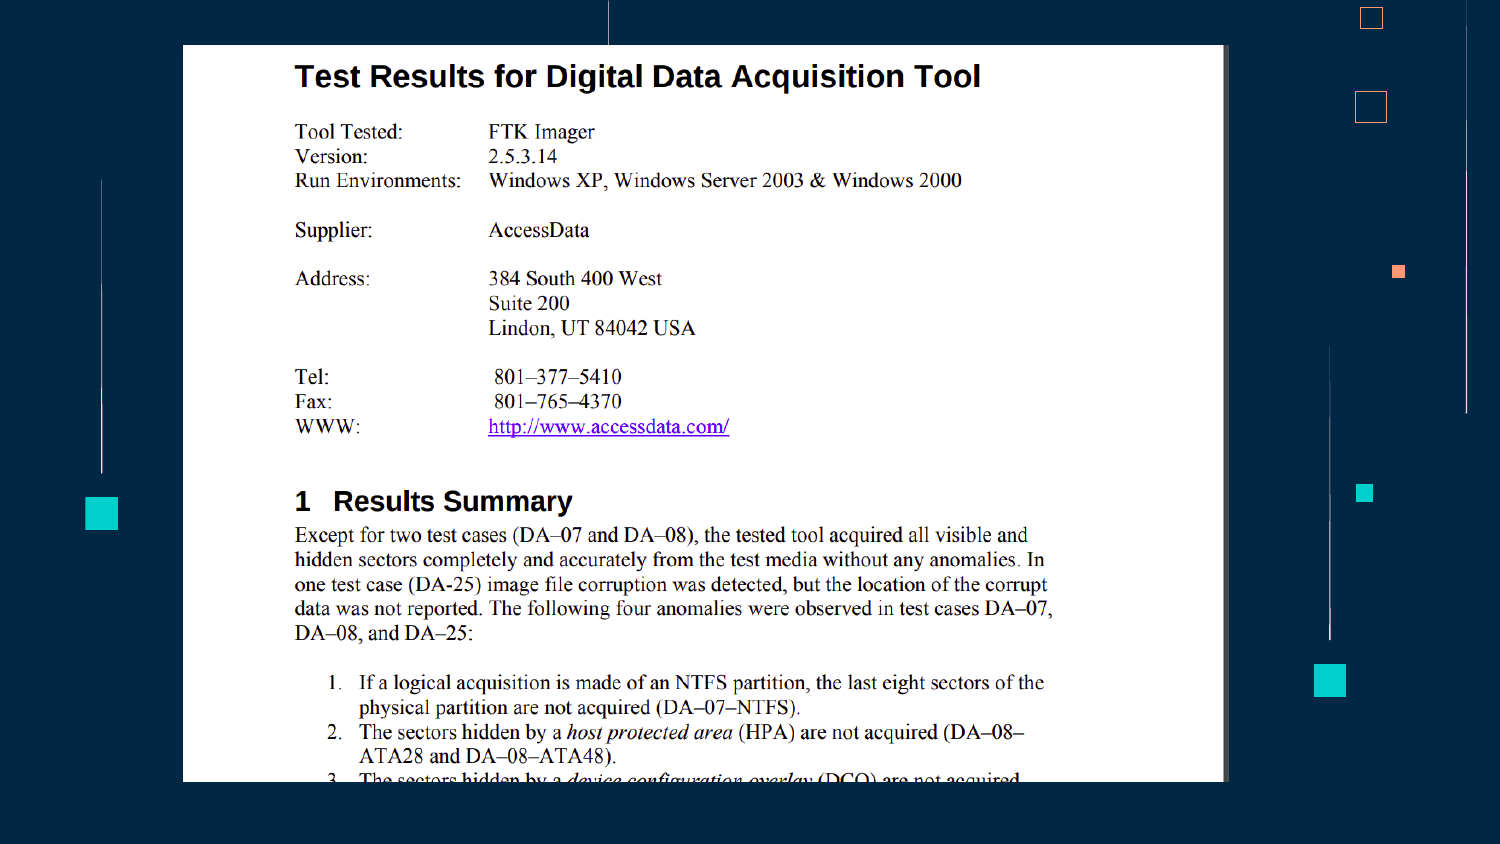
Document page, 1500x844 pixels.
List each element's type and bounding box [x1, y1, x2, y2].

picture [182, 45, 1229, 782]
